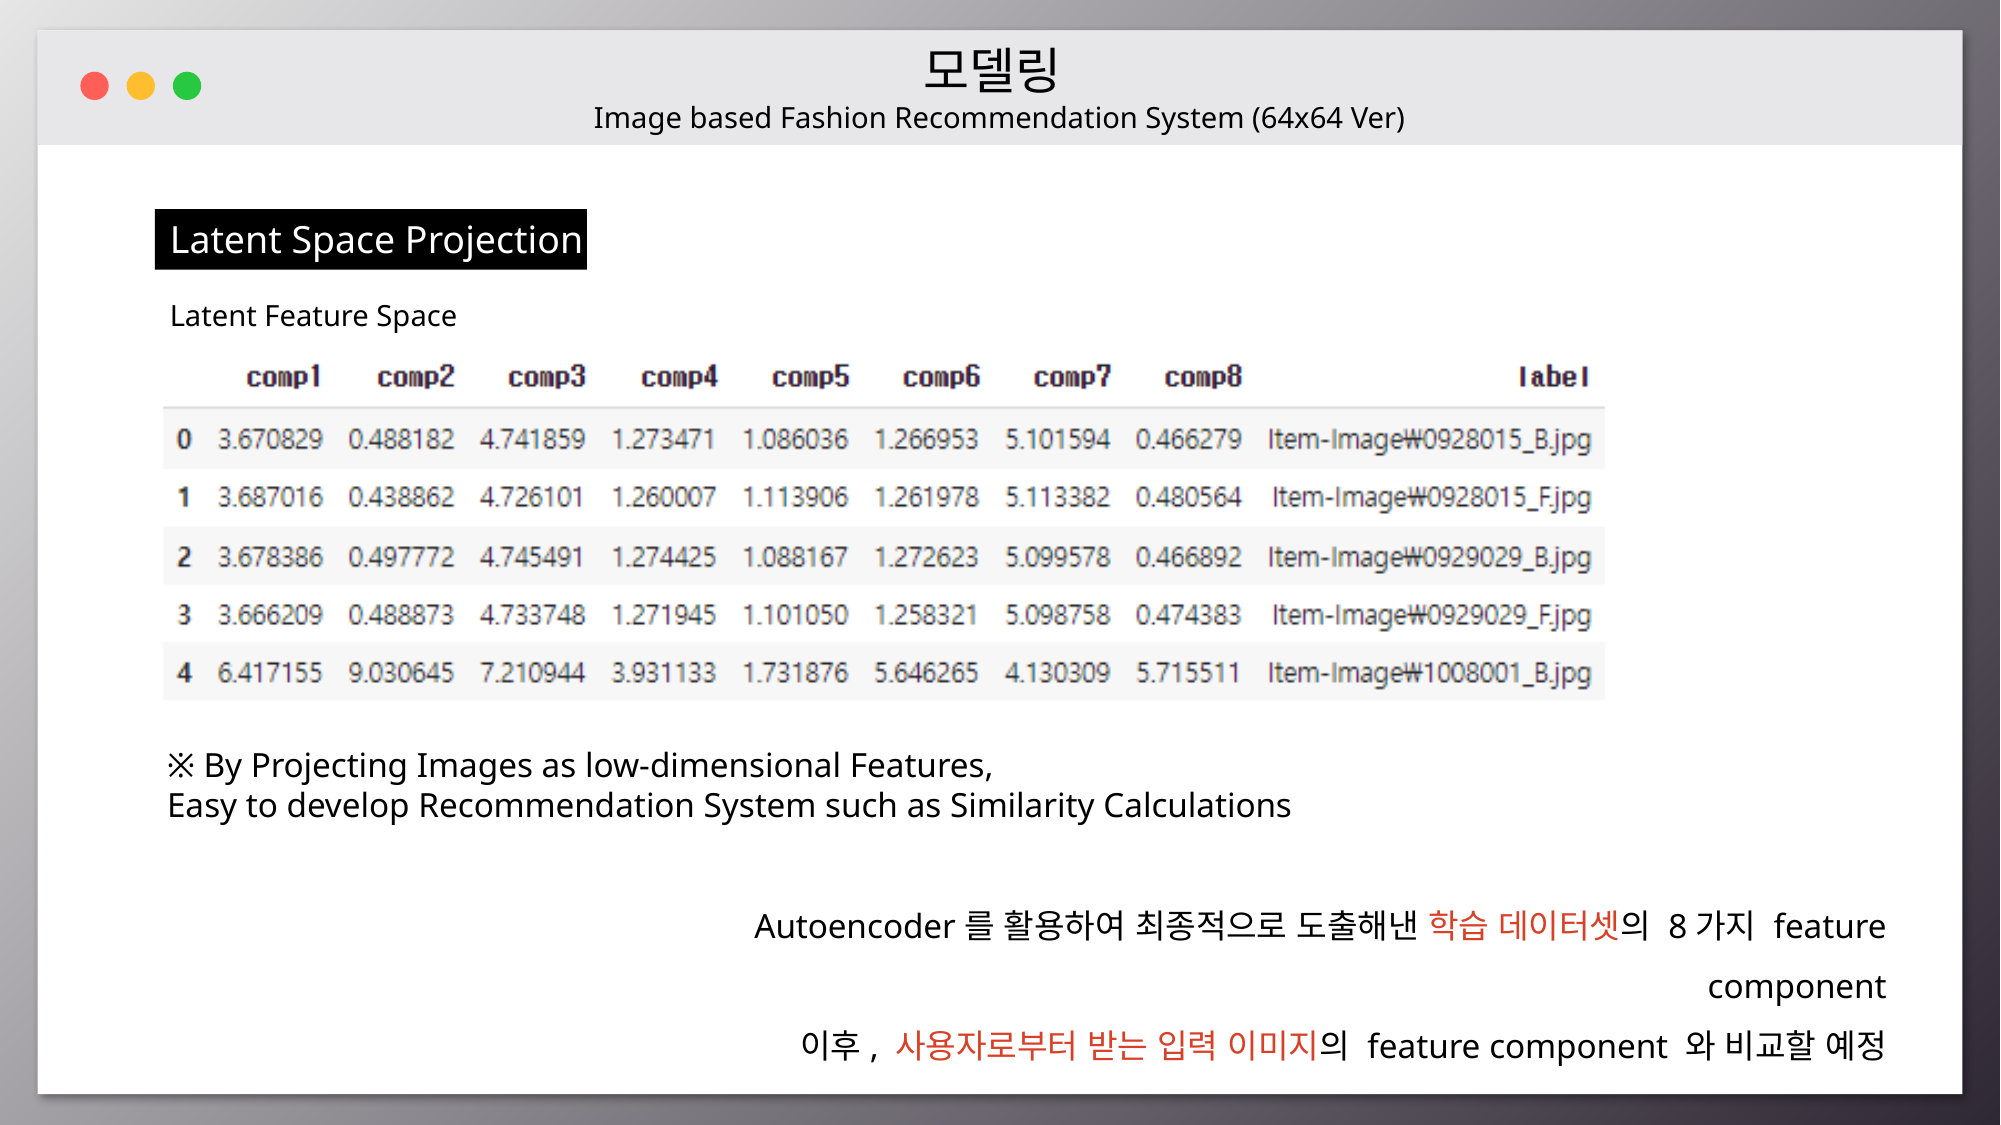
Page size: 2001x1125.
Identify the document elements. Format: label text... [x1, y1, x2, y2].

text_box Latent Feature Space [154, 289, 564, 340]
picture [154, 356, 1621, 703]
text_box Autoencoder를 활용하여 최종적으로 도출해낸 학습 데이터셋의 8가지 feature component 이후, 사용자로부터 받는 입력 이미지의 feature component 와 비교할 예정 [593, 877, 1902, 1073]
text_box 모델링 Image based Fashion Recommendation System (64x64 Ver) [442, 32, 1558, 142]
text_box [79, 70, 110, 102]
text_box Latent Space Projection [154, 208, 599, 269]
text_box [36, 30, 1963, 146]
text_box [125, 70, 157, 102]
text_box ※ By Projecting Images as low-dimensional Features, Easy to develop Recommendation System such as Similarity Calculations [152, 737, 1587, 832]
text_box [171, 70, 203, 102]
text_box [36, 146, 1963, 1095]
